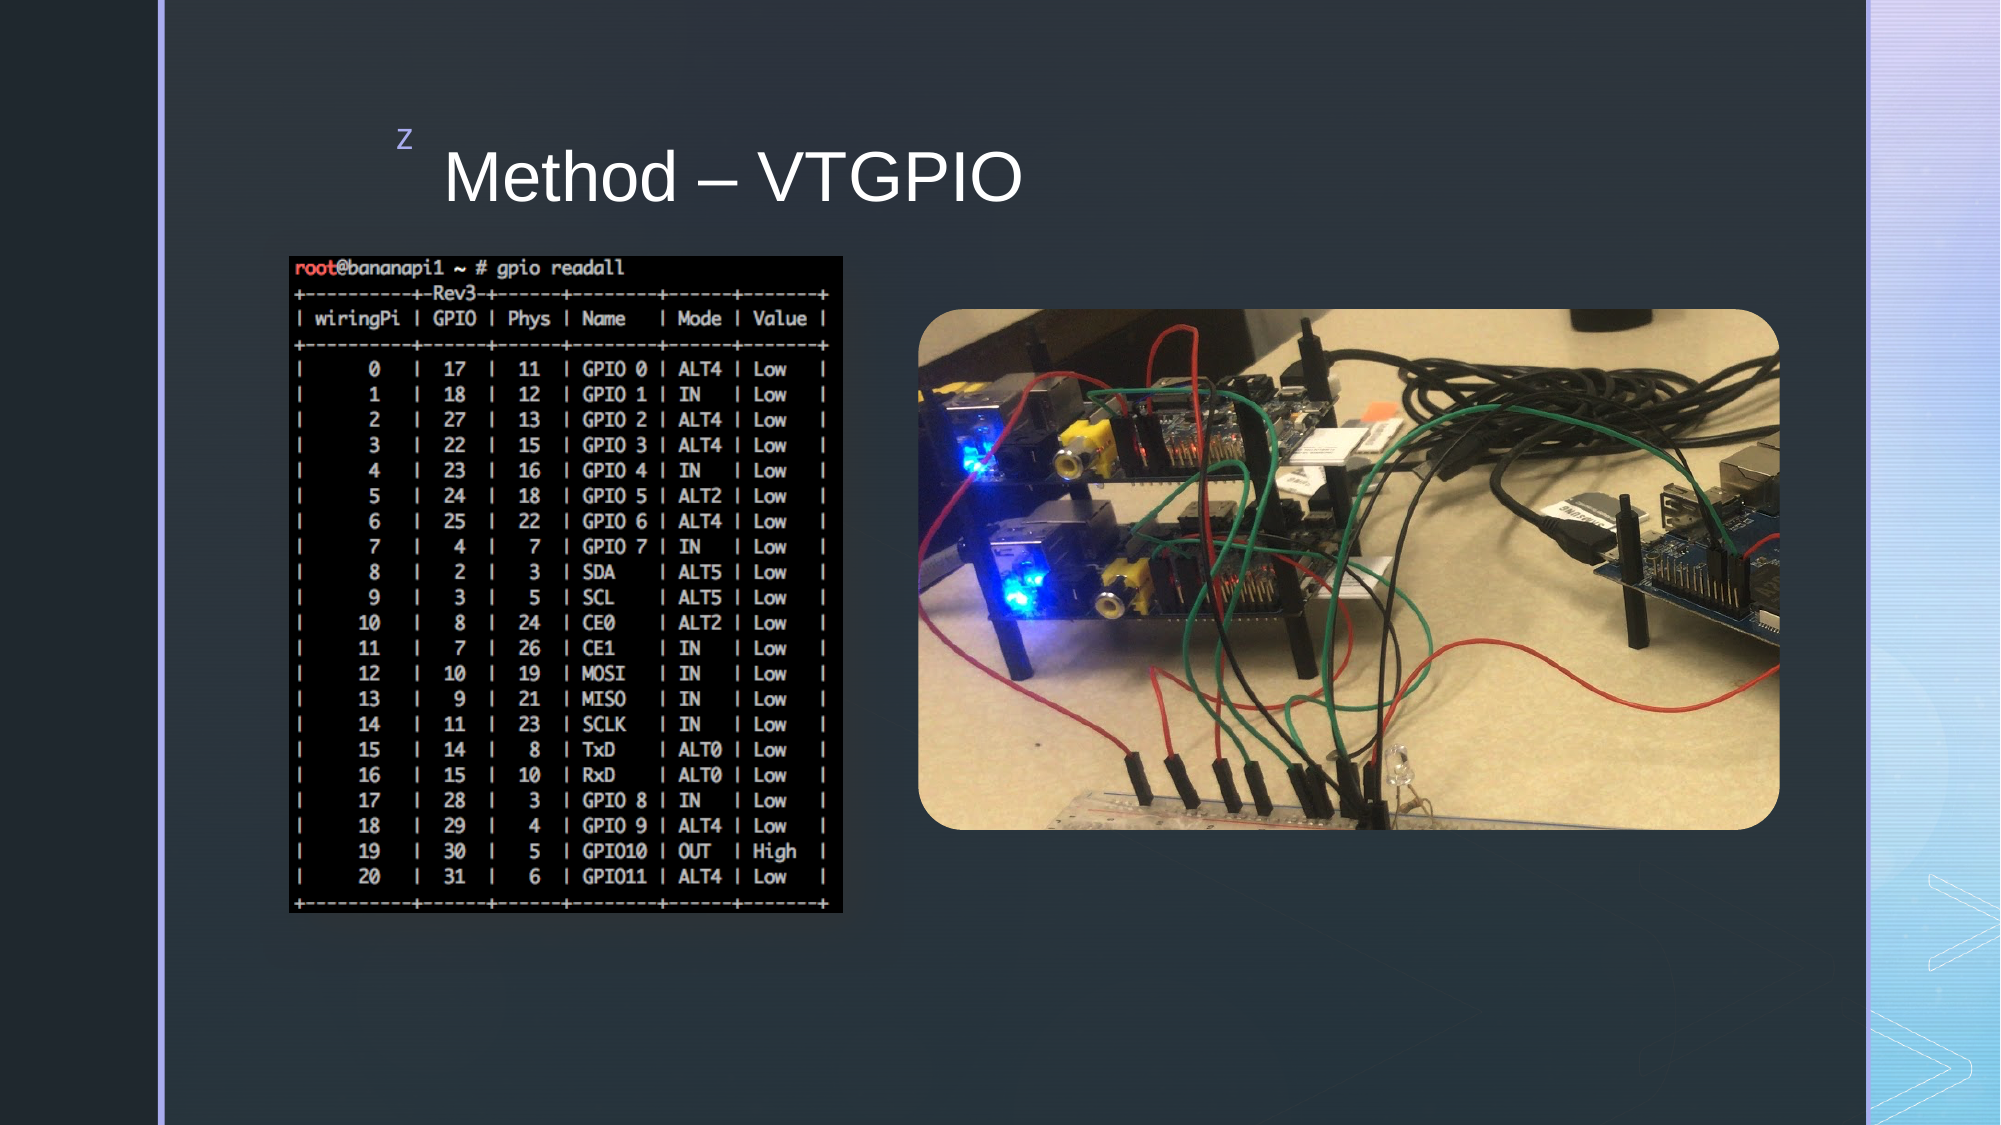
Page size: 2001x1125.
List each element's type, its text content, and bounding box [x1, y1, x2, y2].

picture [1871, 0, 2001, 1125]
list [289, 256, 844, 913]
picture [918, 308, 1780, 831]
title Method – VTGPIO [428, 132, 1734, 310]
